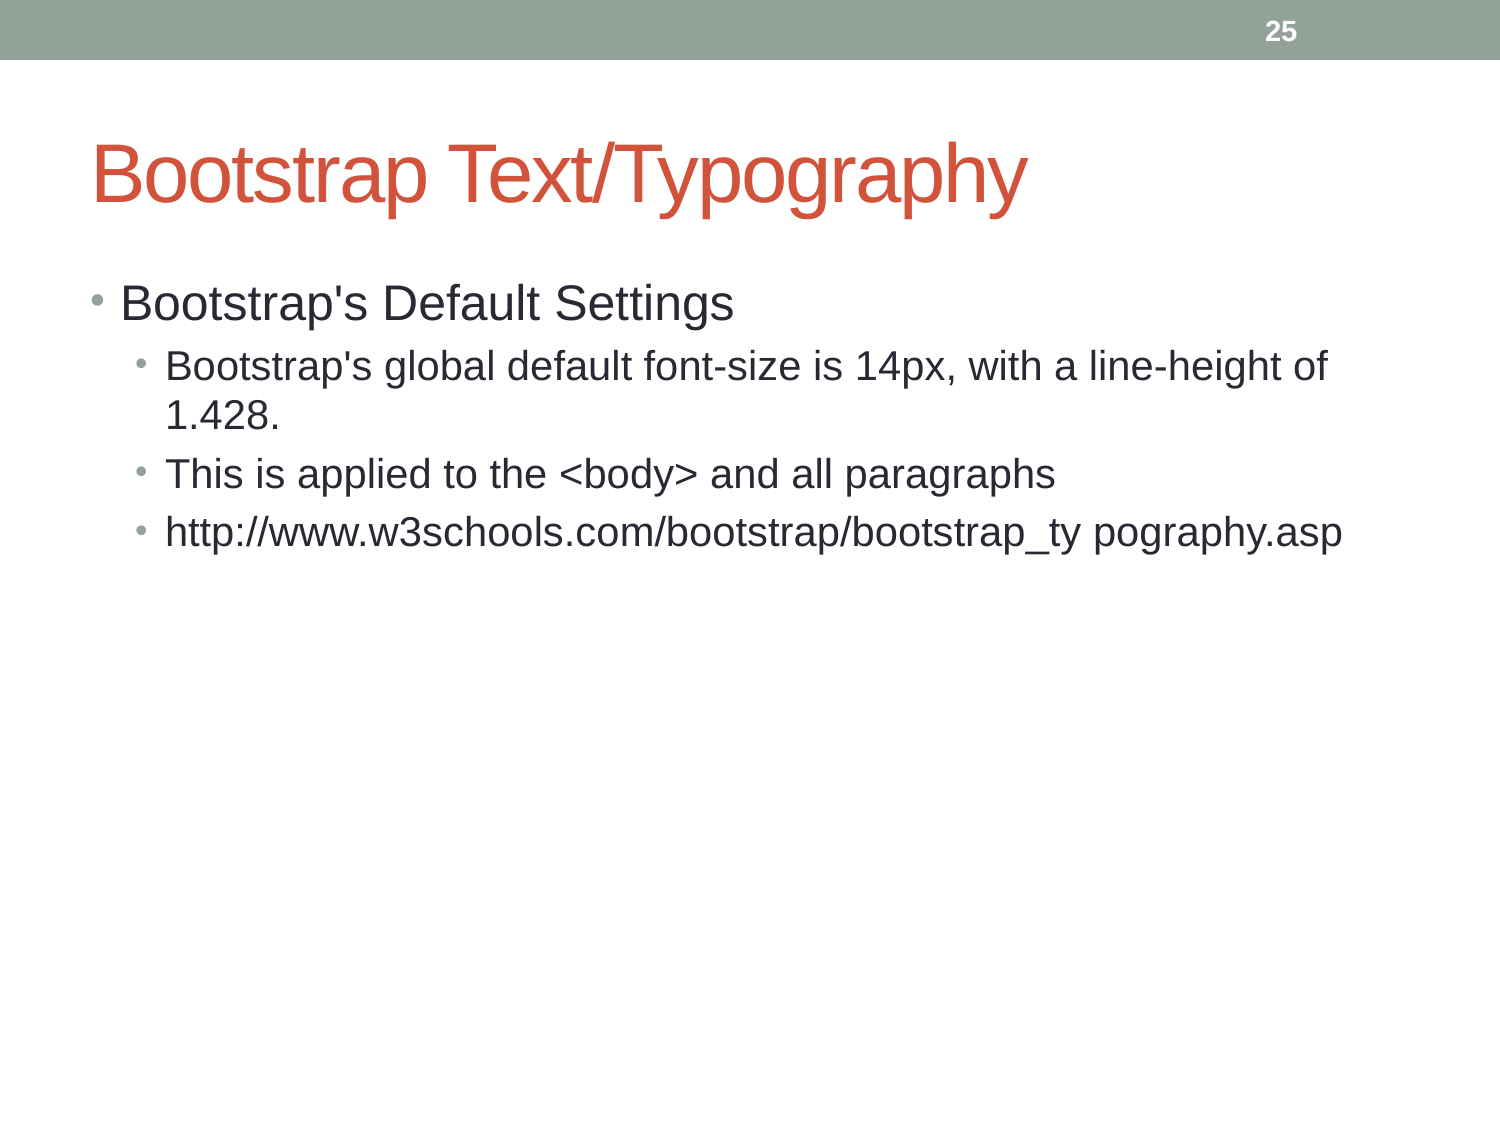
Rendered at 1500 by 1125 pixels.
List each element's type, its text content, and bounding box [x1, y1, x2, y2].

slide_number 25 [1250, 3, 1425, 57]
list Bootstrap's Default Settings Bootstrap's global default font-size is 14px, with a line-height of 1.428. This is applied to the <body> and all paragraphs http://www.w3schools.com/bootstrap/bootstrap_ty pography.asp [75, 262, 1425, 1063]
title Bootstrap Text/Typography [75, 87, 1425, 250]
